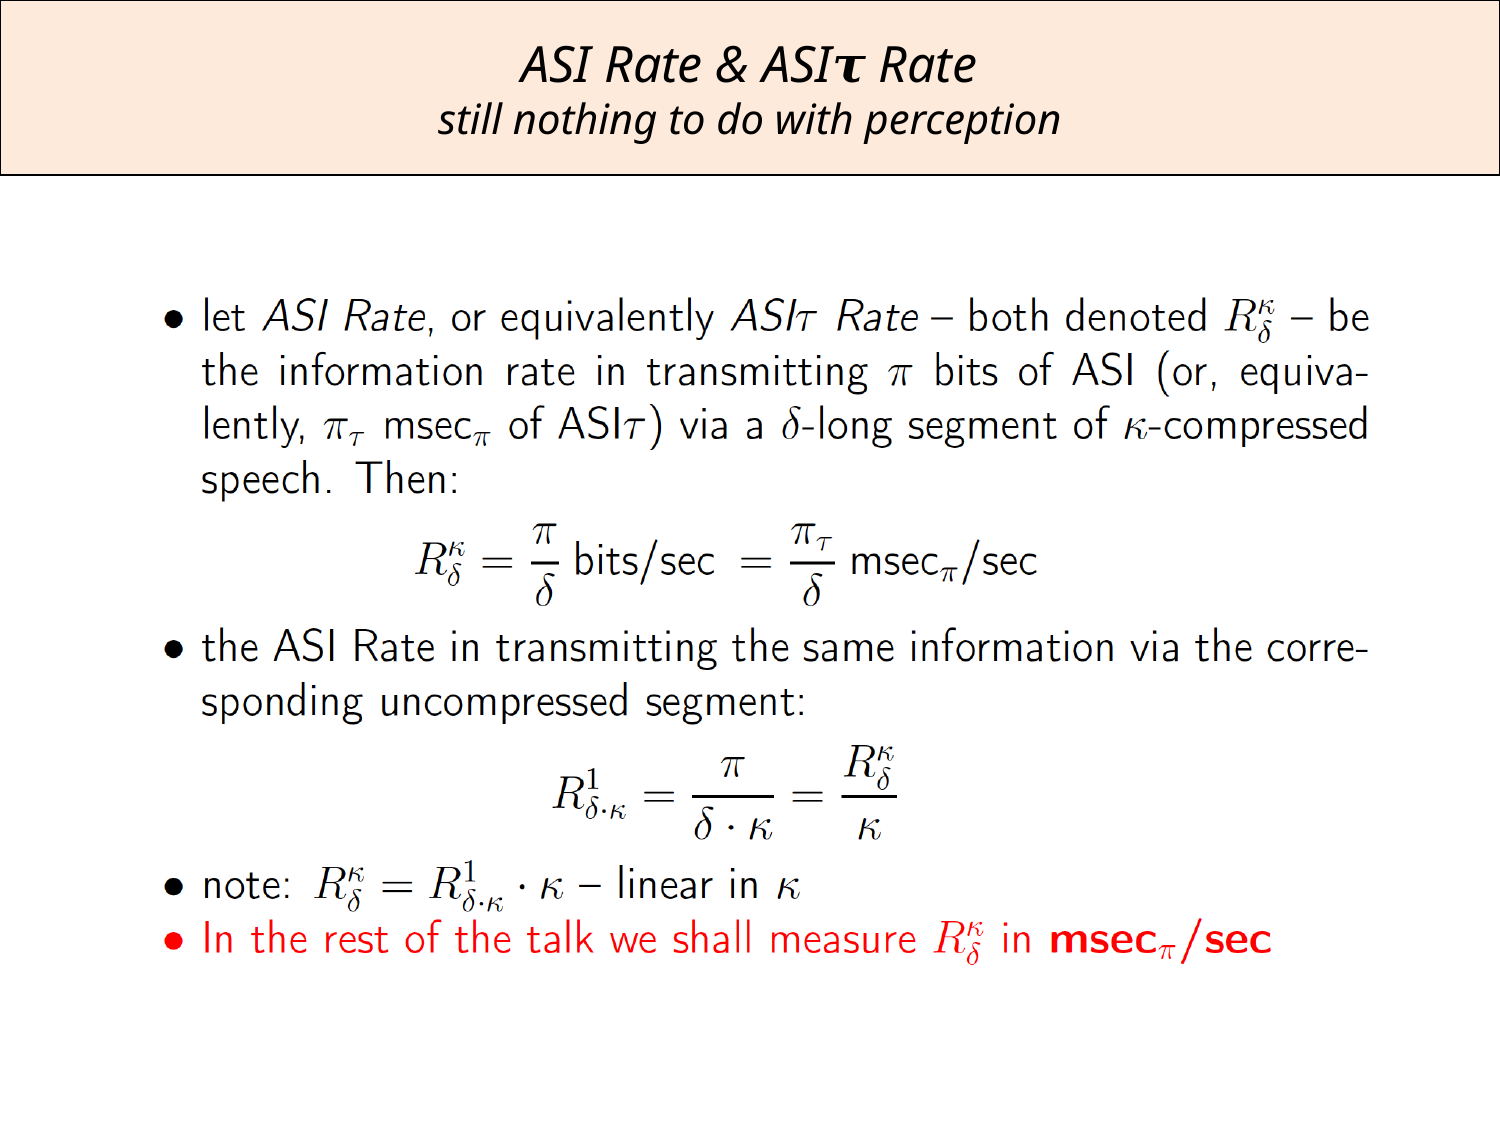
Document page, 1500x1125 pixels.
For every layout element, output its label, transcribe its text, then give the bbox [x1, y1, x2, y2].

text_box ASI Rate & ASI𝝉 Rate still nothing to do with perception [0, 0, 1500, 175]
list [74, 262, 1426, 1006]
